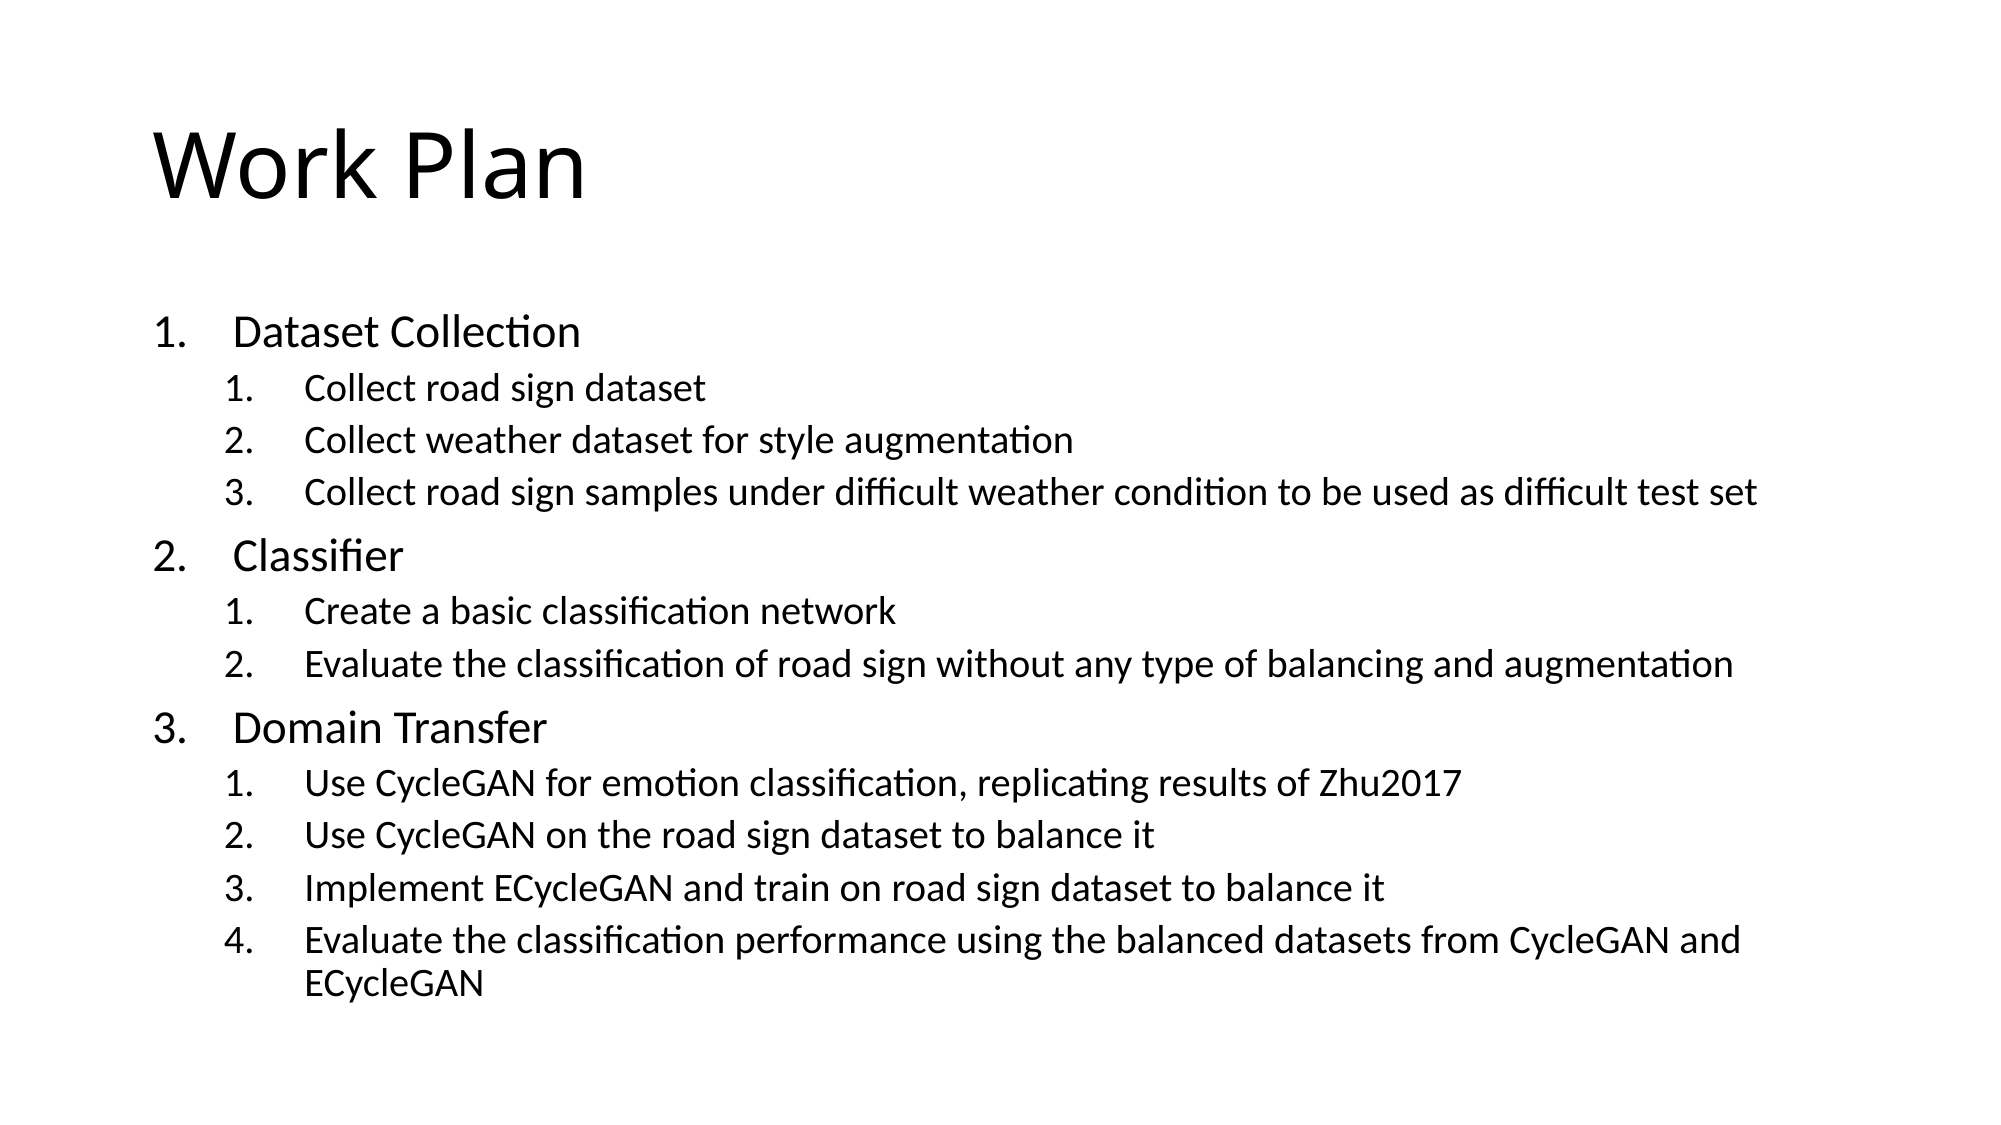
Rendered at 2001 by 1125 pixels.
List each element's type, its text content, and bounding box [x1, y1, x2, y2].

title Work Plan [137, 59, 1863, 278]
list Dataset Collection Collect road sign dataset Collect weather dataset for style augmentation Collect road sign samples under difficult weather condition to be used as difficult test set Classifier Create a basic classification network Evaluate the classification of road sign without any type of balancing and augmentation Domain Transfer Use CycleGAN for emotion classification, replicating results of Zhu2017 Use CycleGAN on the road sign dataset to balance it Implement ECycleGAN and train on road sign dataset to balance it Evaluate the classification performance using the balanced datasets from CycleGAN and ECycleGAN [137, 299, 1863, 1014]
